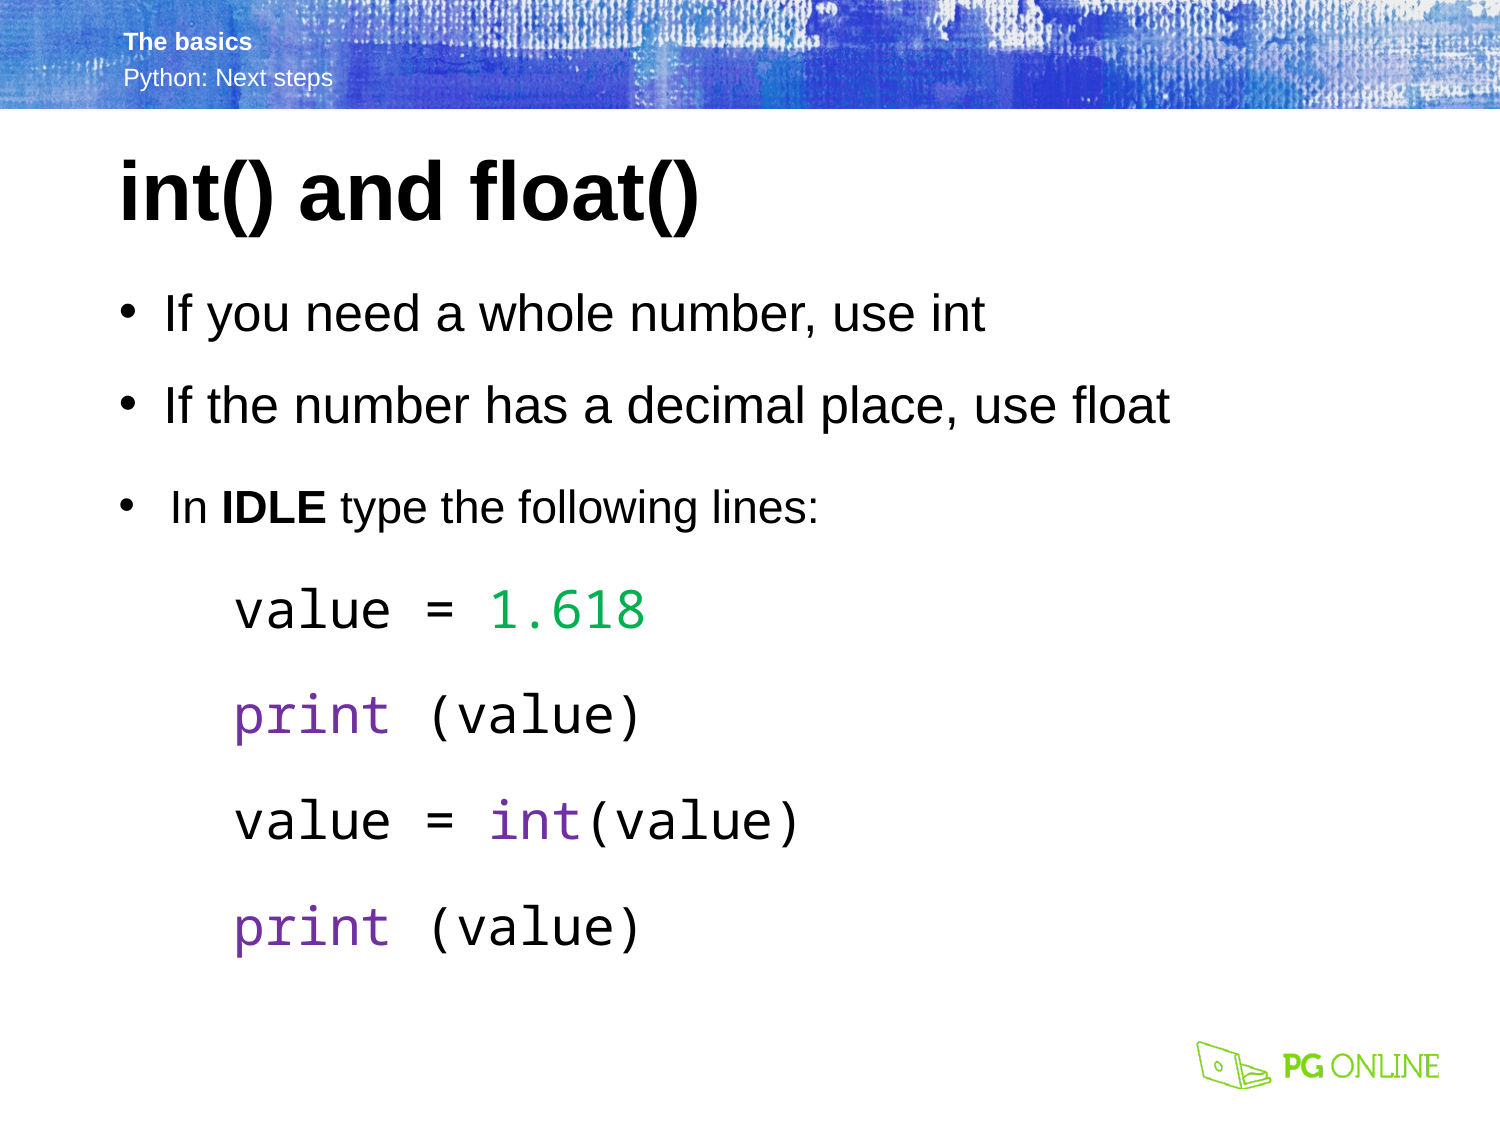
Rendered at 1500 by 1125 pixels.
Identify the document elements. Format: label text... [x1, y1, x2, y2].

list If you need a whole number, use int If the number has a decimal place, use float [118, 279, 1398, 469]
text_box In IDLE type the following lines: value = 1.618 print (value) value = int(value) print (value) [103, 469, 1454, 966]
picture [0, 0, 1500, 109]
list int() and float() [118, 148, 1401, 259]
